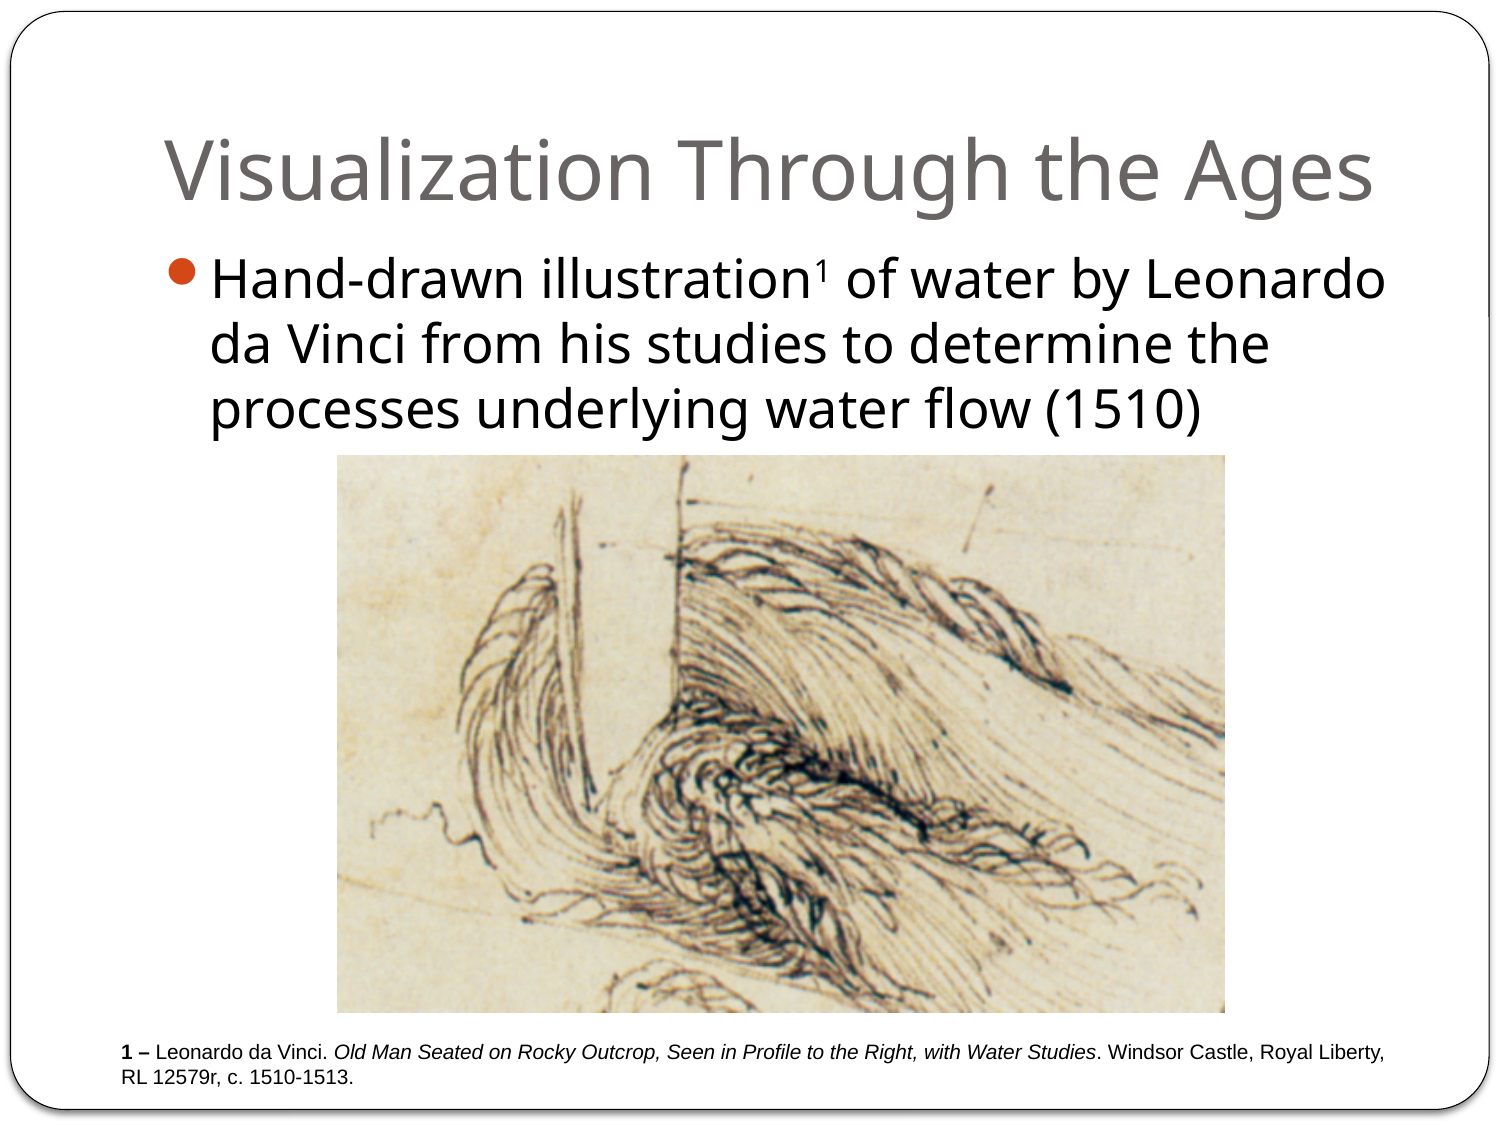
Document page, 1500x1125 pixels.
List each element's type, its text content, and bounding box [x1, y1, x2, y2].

list Hand-drawn illustration1 of water by Leonardo da Vinci from his studies to determine the processes underlying water flow (1510) [150, 237, 1425, 988]
text_box 1 – Leonardo da Vinci. Old Man Seated on Rocky Outcrop, Seen in Profile to the Right, with Water Studies. Windsor Castle, Royal Liberty, RL 12579r, c. 1510-1513. [106, 1030, 1425, 1096]
picture [337, 454, 1226, 1013]
title Visualization Through the Ages [150, 45, 1425, 233]
